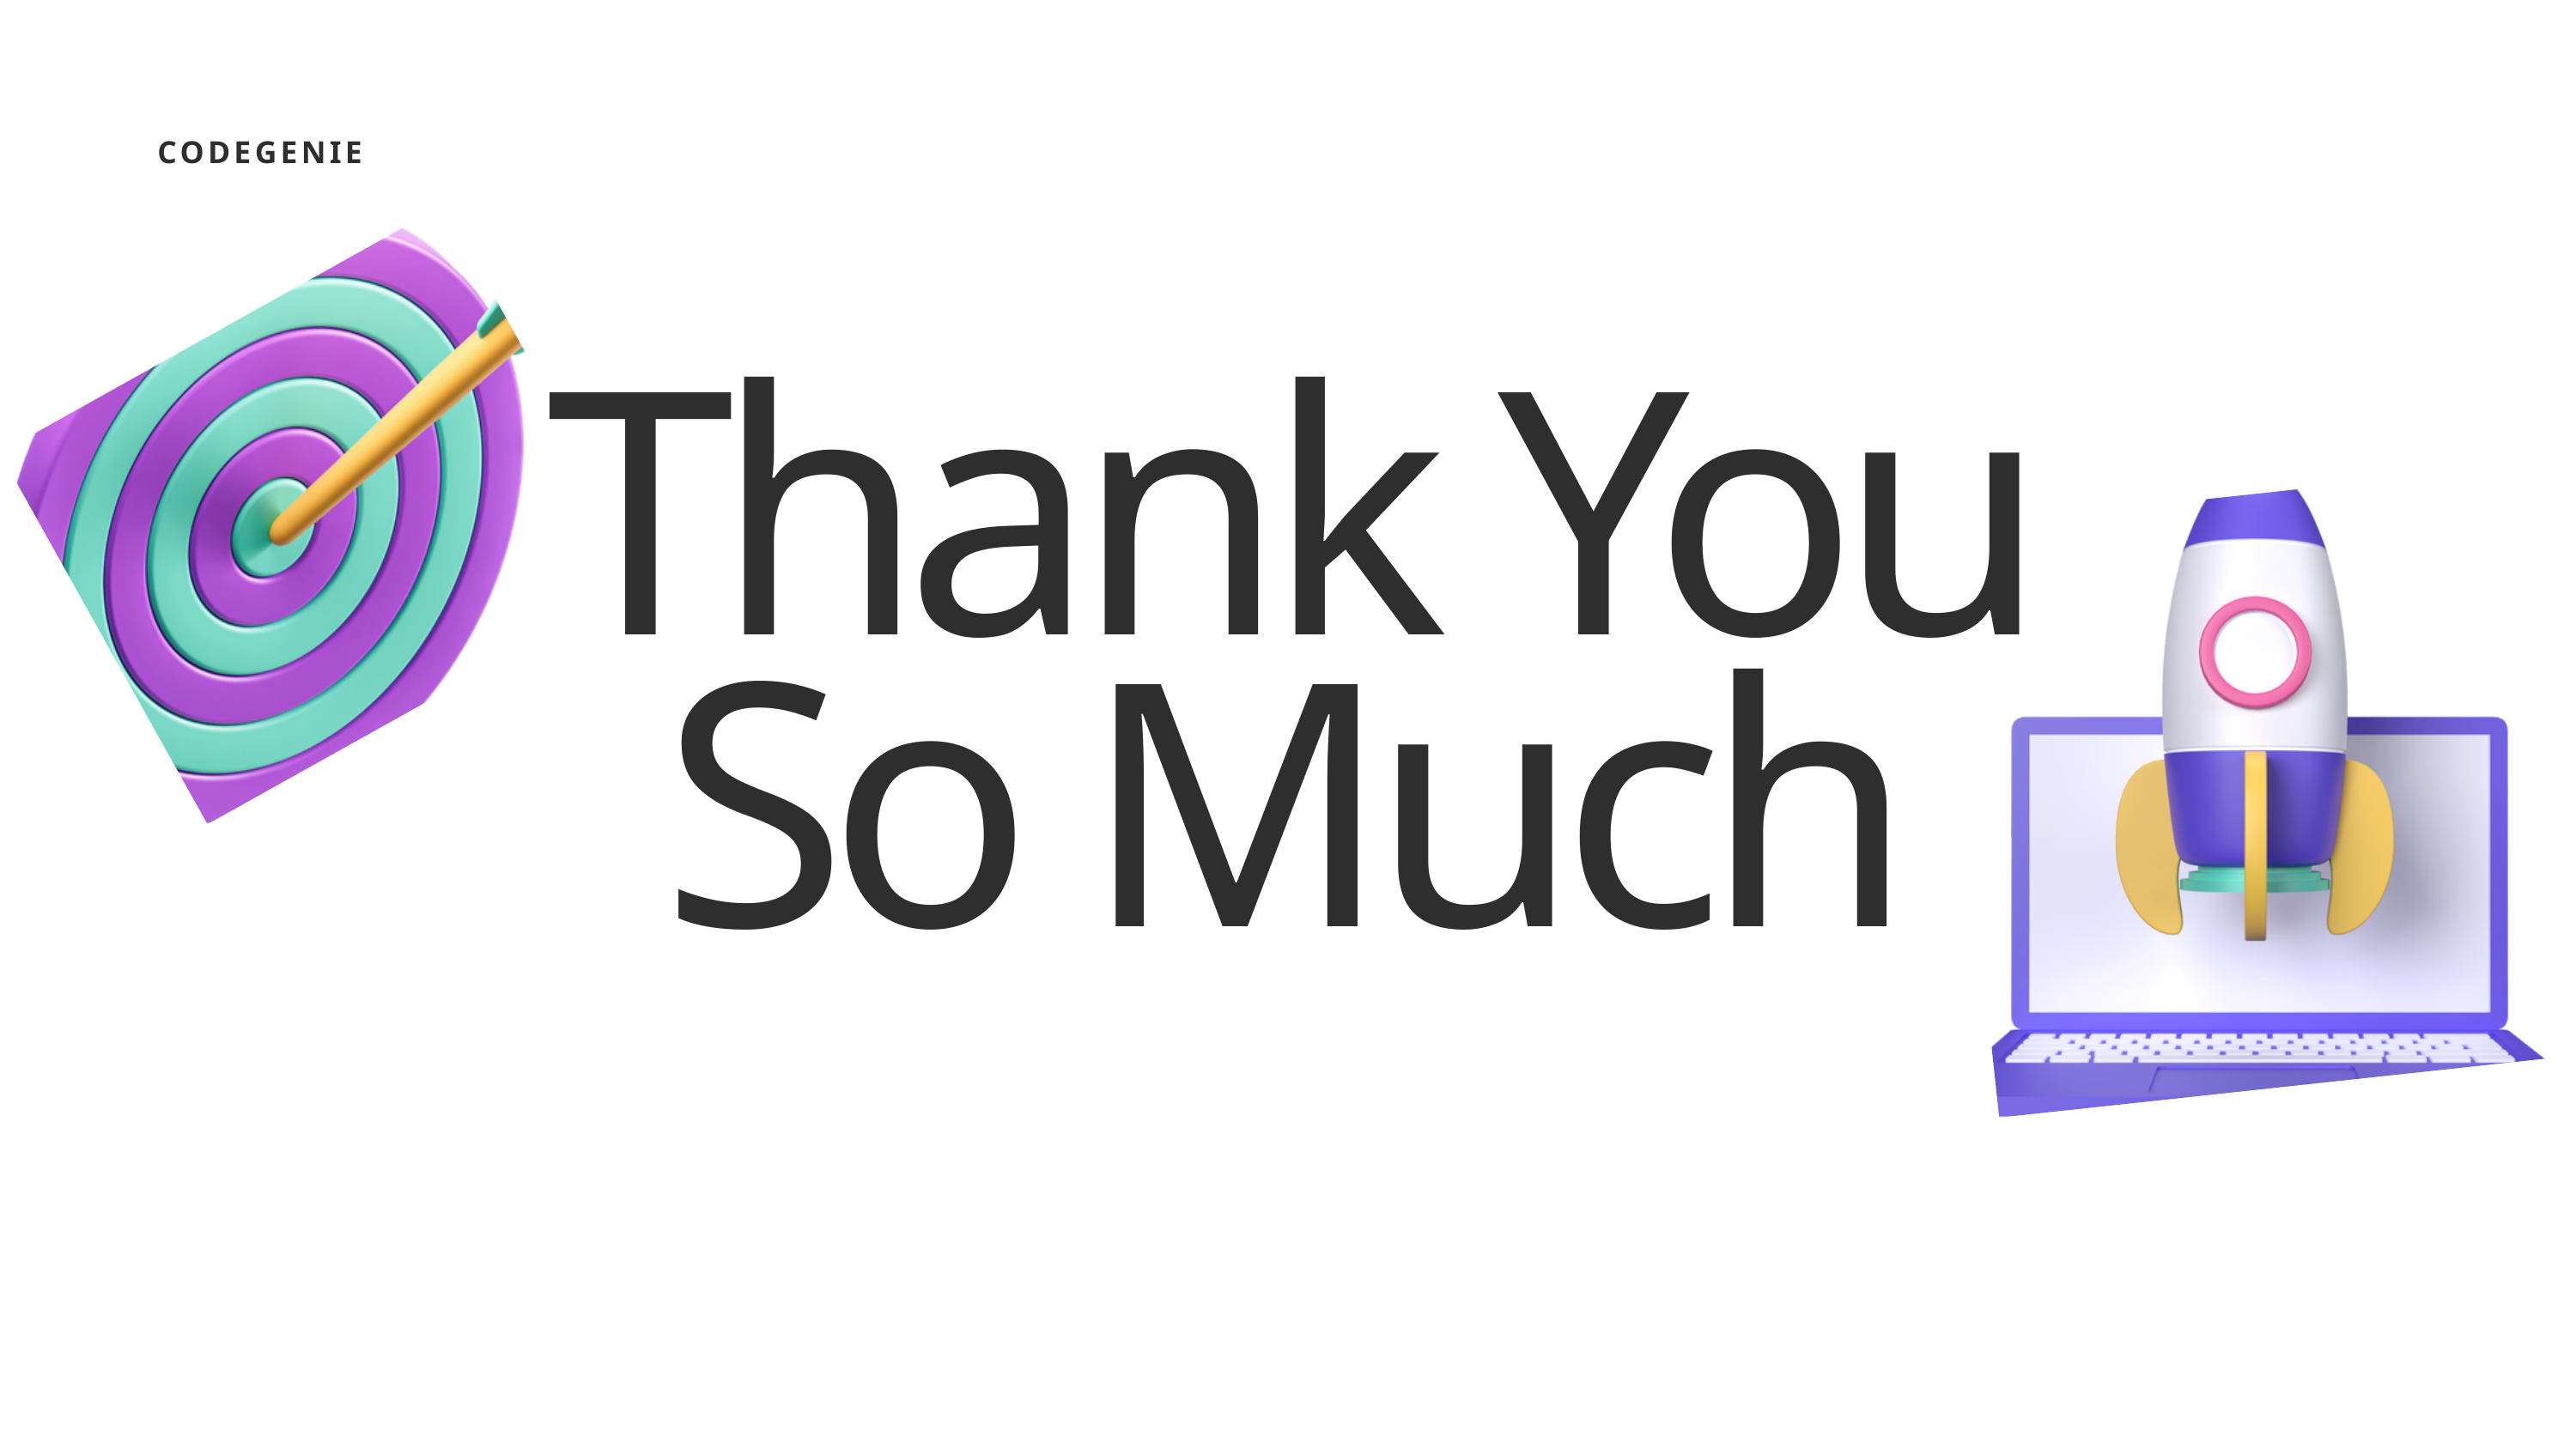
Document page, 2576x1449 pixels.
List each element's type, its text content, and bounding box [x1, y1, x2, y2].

text_box CODEGENIE [157, 128, 567, 170]
text_box Thank You So Much [441, 411, 2135, 995]
text_box [0, 205, 559, 825]
text_box [1985, 464, 2576, 1118]
